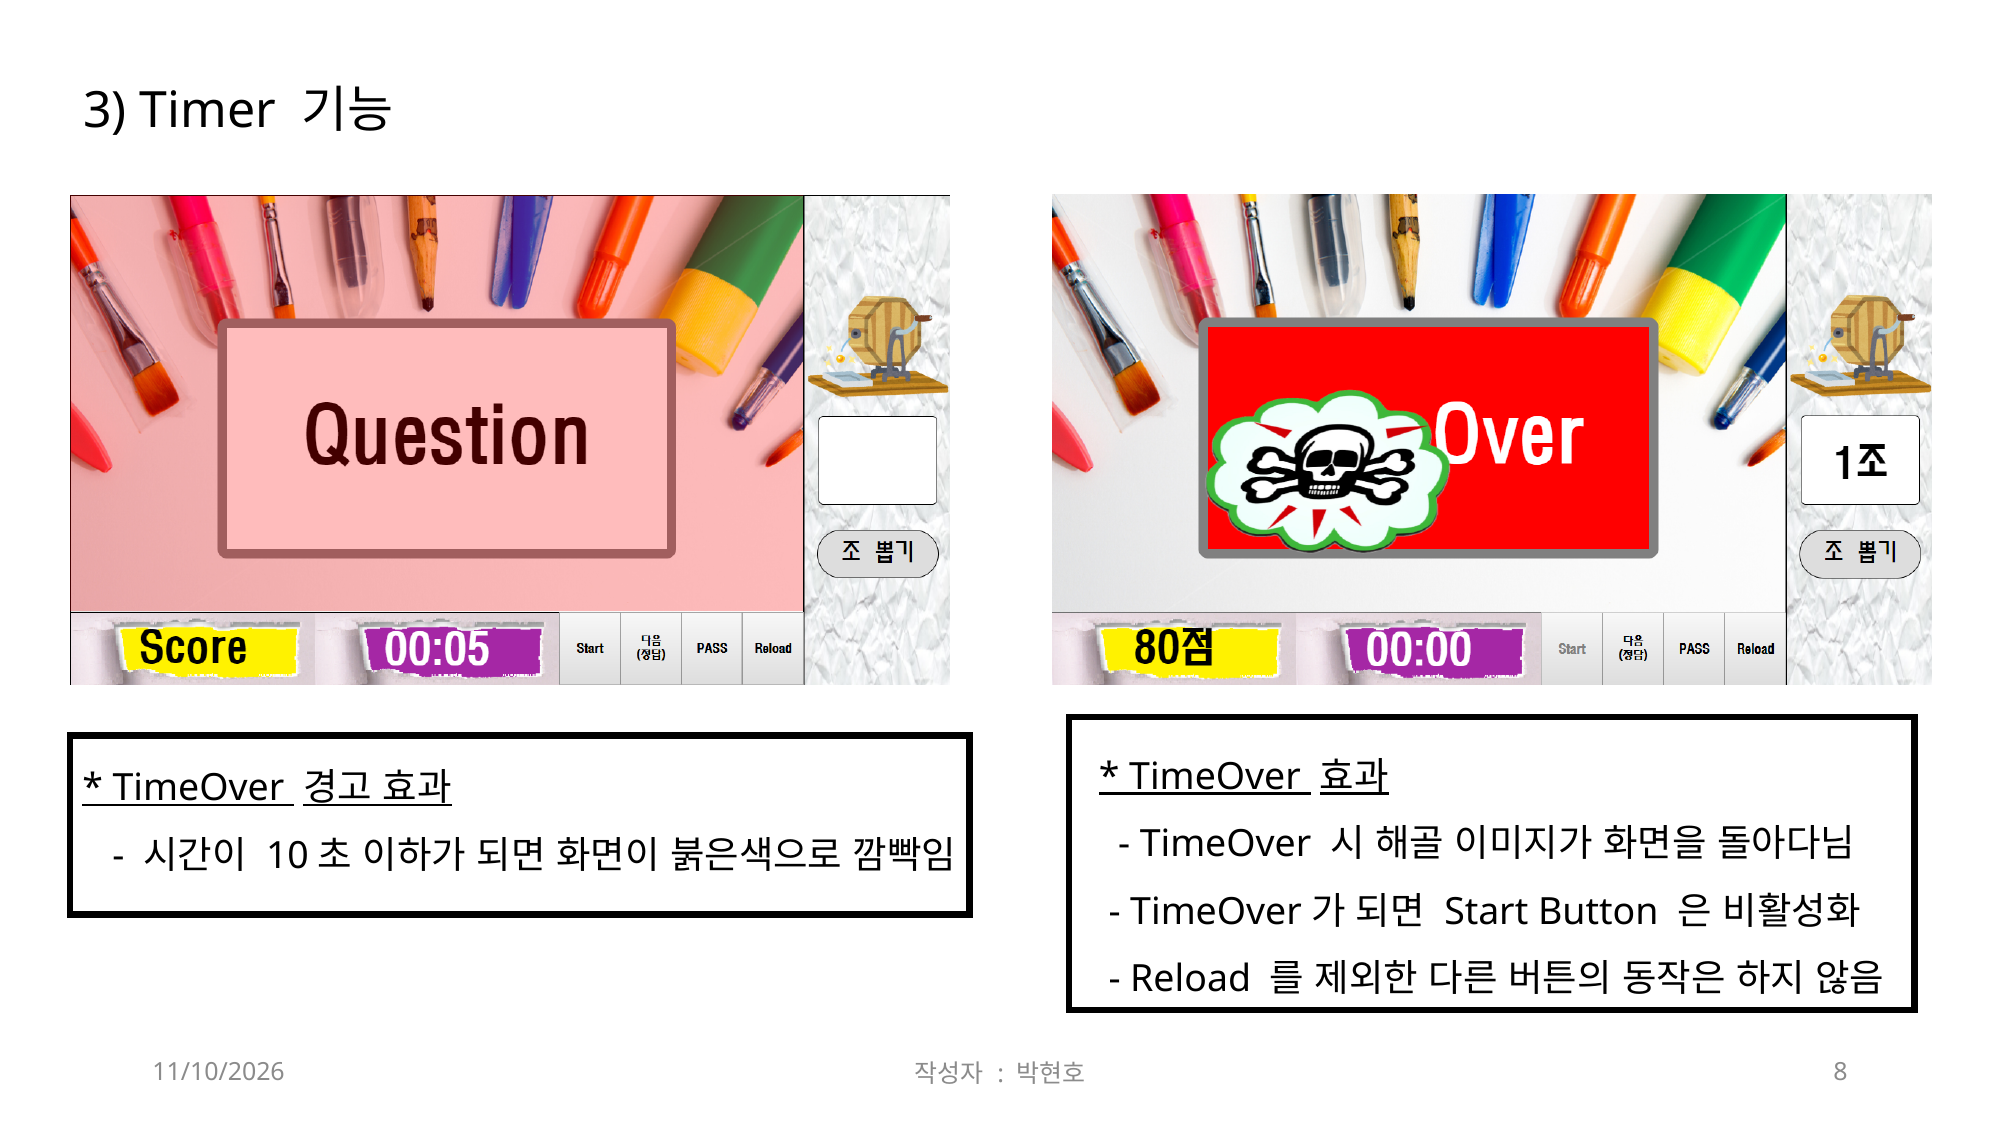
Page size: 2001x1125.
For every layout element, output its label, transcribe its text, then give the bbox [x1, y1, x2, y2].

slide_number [137, 1042, 588, 1103]
text_box 3) Timer 기능 [68, 70, 409, 146]
slide_number 8 [1412, 1042, 1863, 1103]
picture [69, 194, 950, 685]
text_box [69, 733, 970, 915]
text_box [1069, 717, 1915, 1010]
picture [1051, 194, 1932, 685]
footer 작성자 : 박현호 [662, 1042, 1338, 1103]
